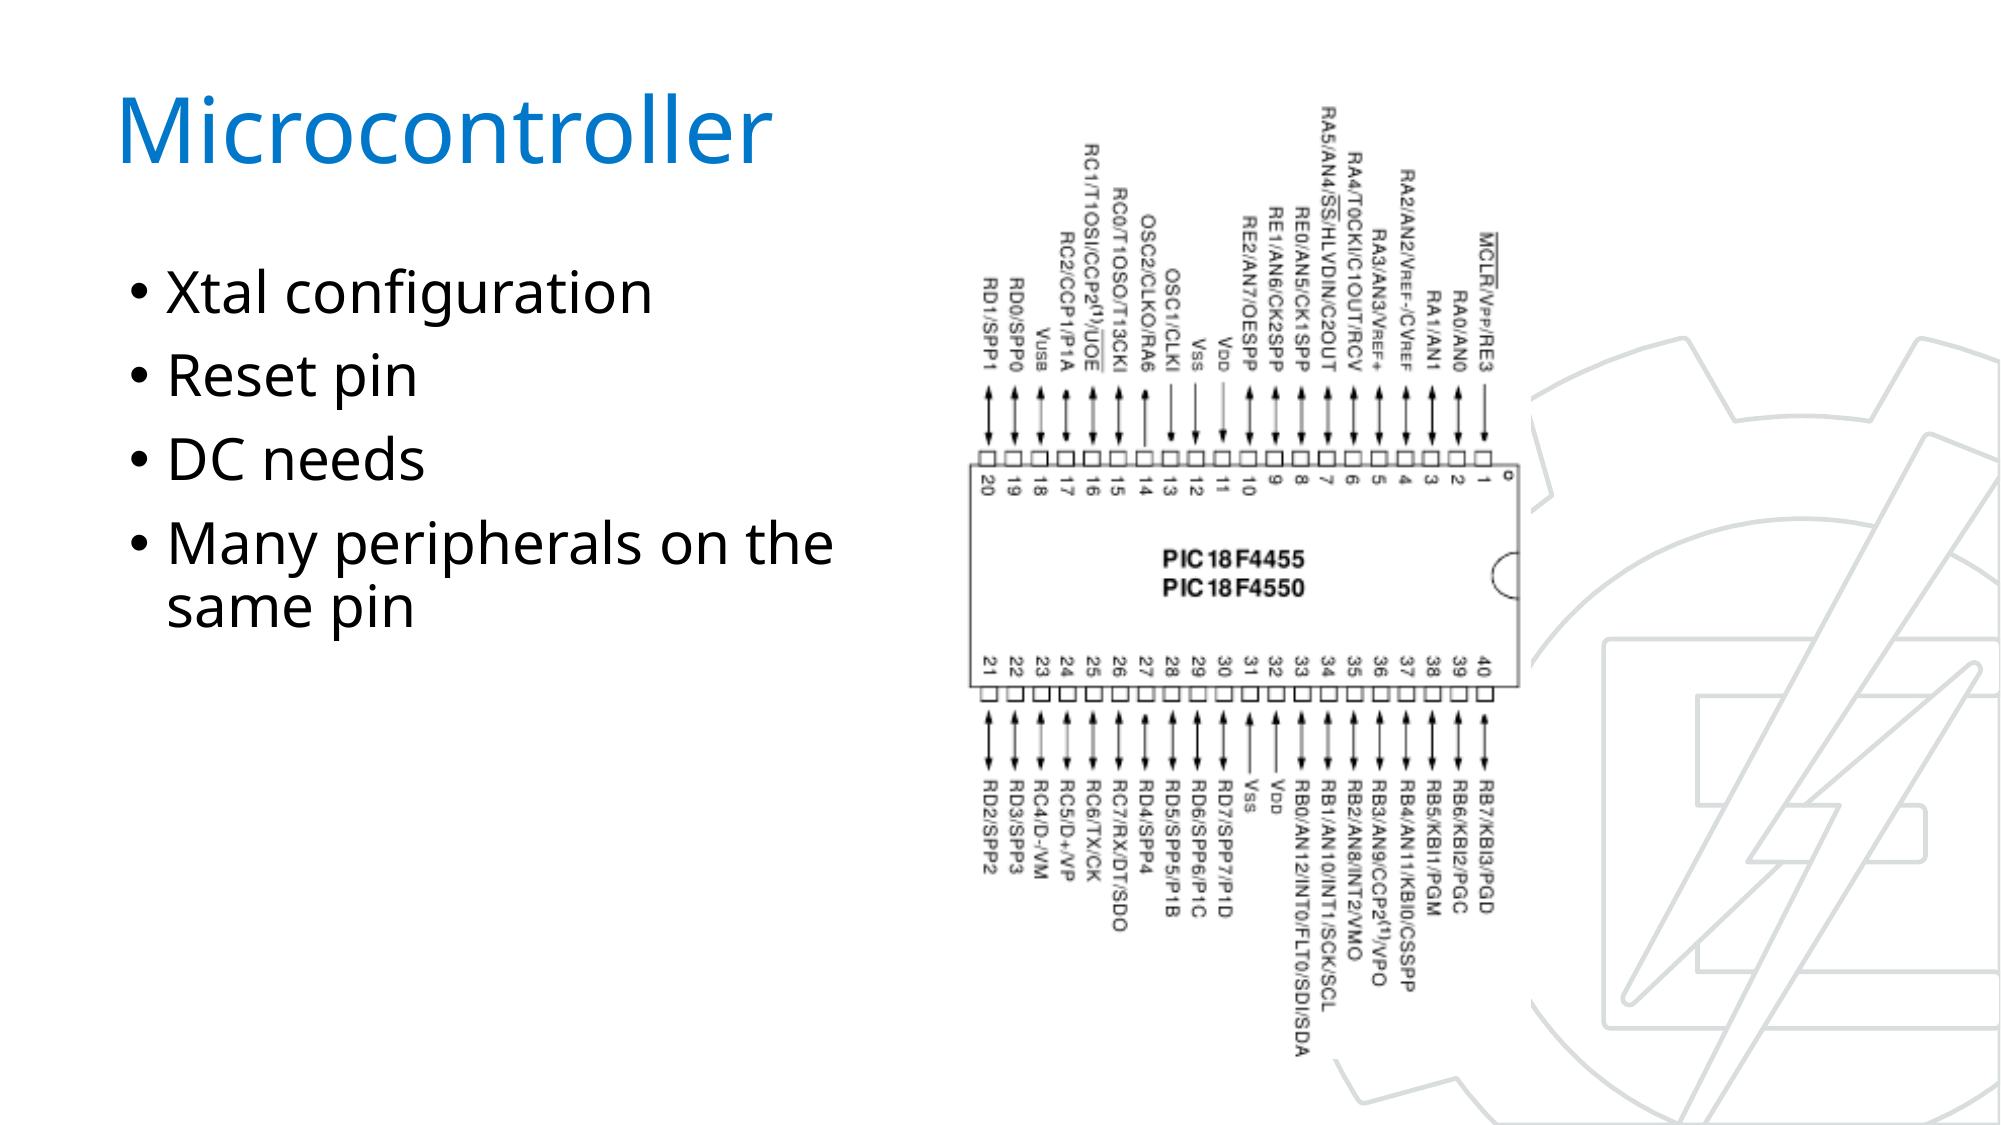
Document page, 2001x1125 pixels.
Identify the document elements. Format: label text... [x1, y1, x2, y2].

title Microcontroller [114, 36, 1886, 232]
list Xtal configuration Reset pin DC needs Many peripherals on the same pin [114, 255, 964, 1059]
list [964, 97, 1531, 1059]
